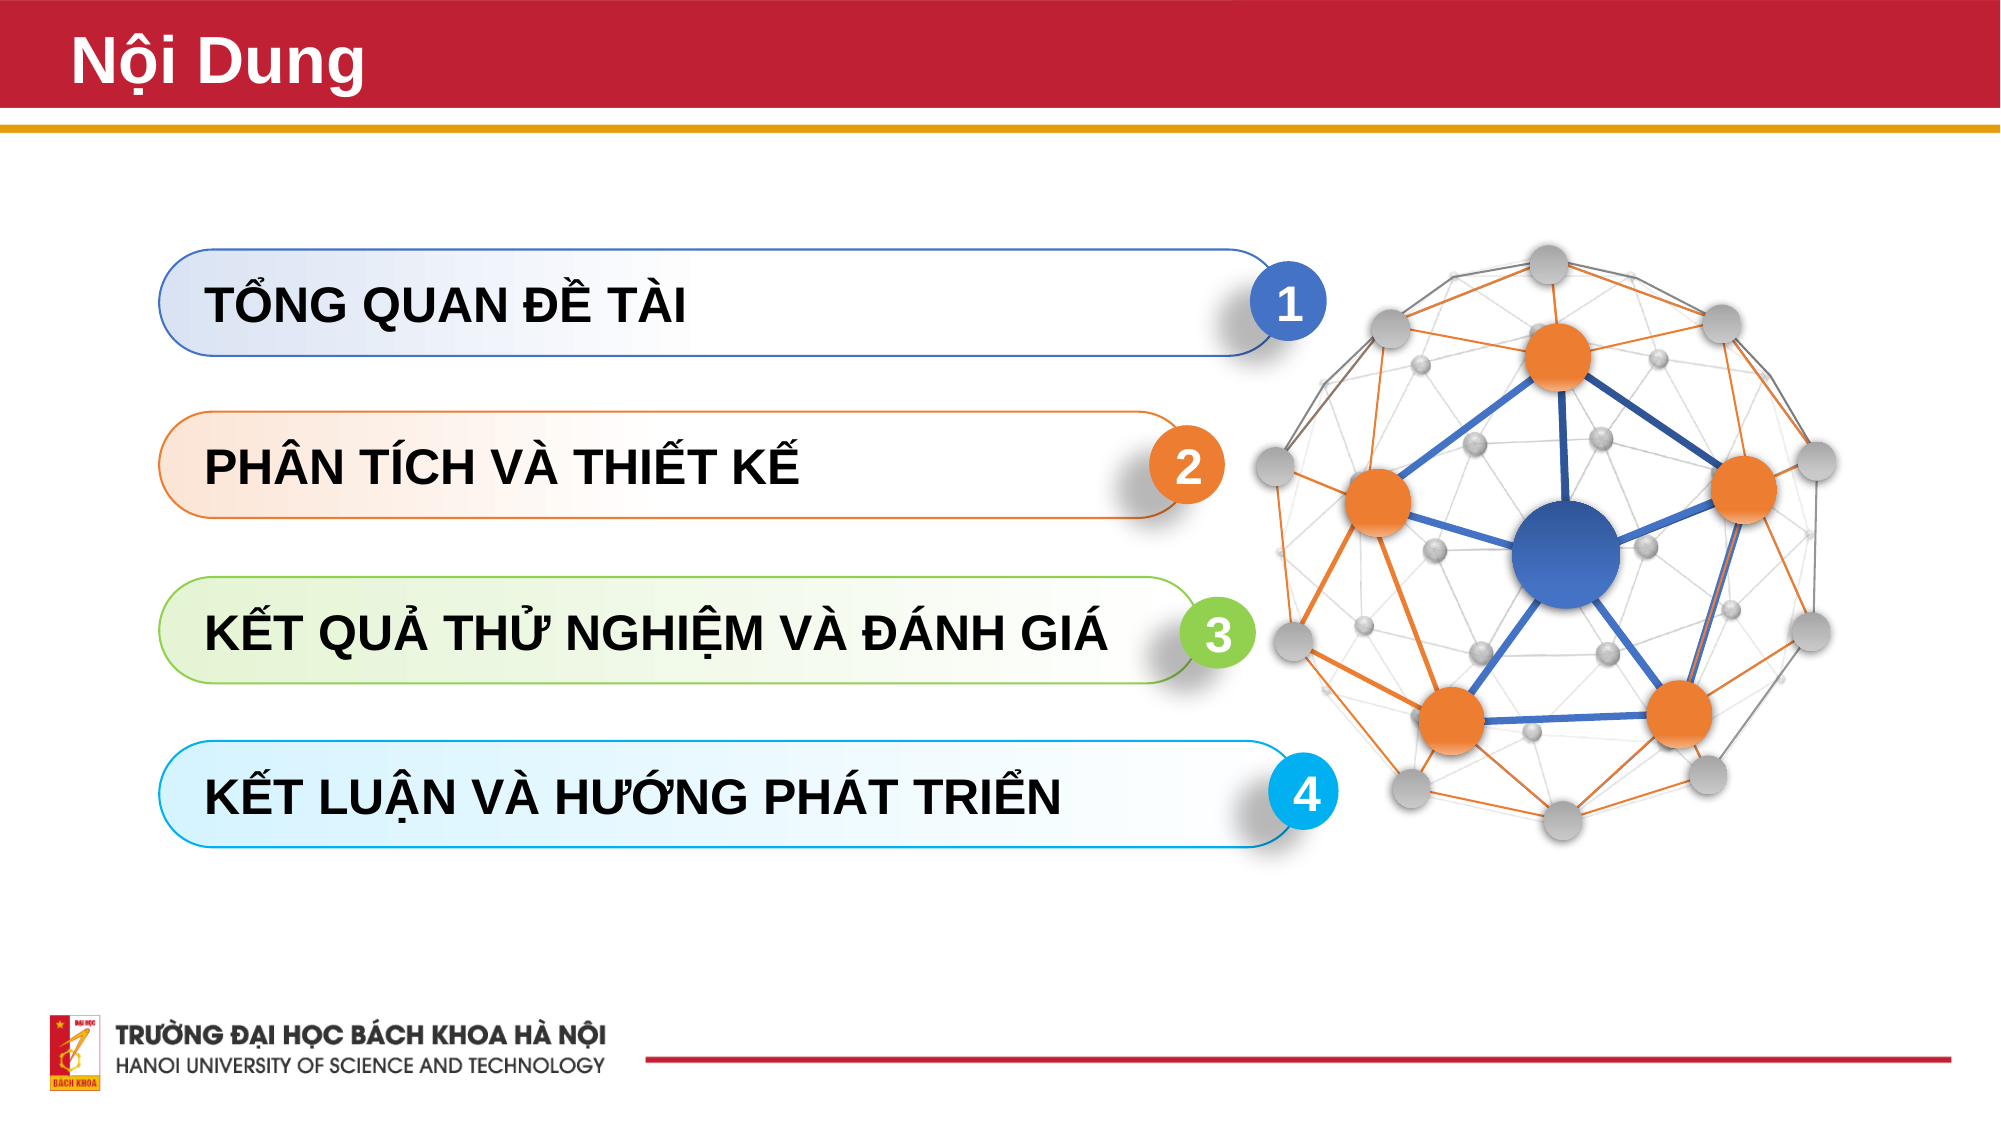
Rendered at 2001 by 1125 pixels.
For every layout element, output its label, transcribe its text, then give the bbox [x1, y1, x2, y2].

text_box 1 [1248, 277, 1256, 325]
text_box 3 [1178, 595, 1256, 670]
text_box PHÂN TÍCH VÀ THIẾT KẾ [158, 410, 1175, 520]
title Nội Dung [55, 18, 1945, 90]
text_box KẾT QUẢ THỬ NGHIỆM VÀ ĐÁNH GIÁ [158, 575, 1194, 685]
text_box KẾT LUẬN VÀ HƯỚNG PHÁT TRIỂN [158, 739, 1256, 849]
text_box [1256, 245, 1836, 840]
text_box TỔNG QUAN ĐỀ TÀI [158, 248, 1256, 357]
text_box 2 [1148, 424, 1226, 506]
picture [0, 0, 2001, 1125]
